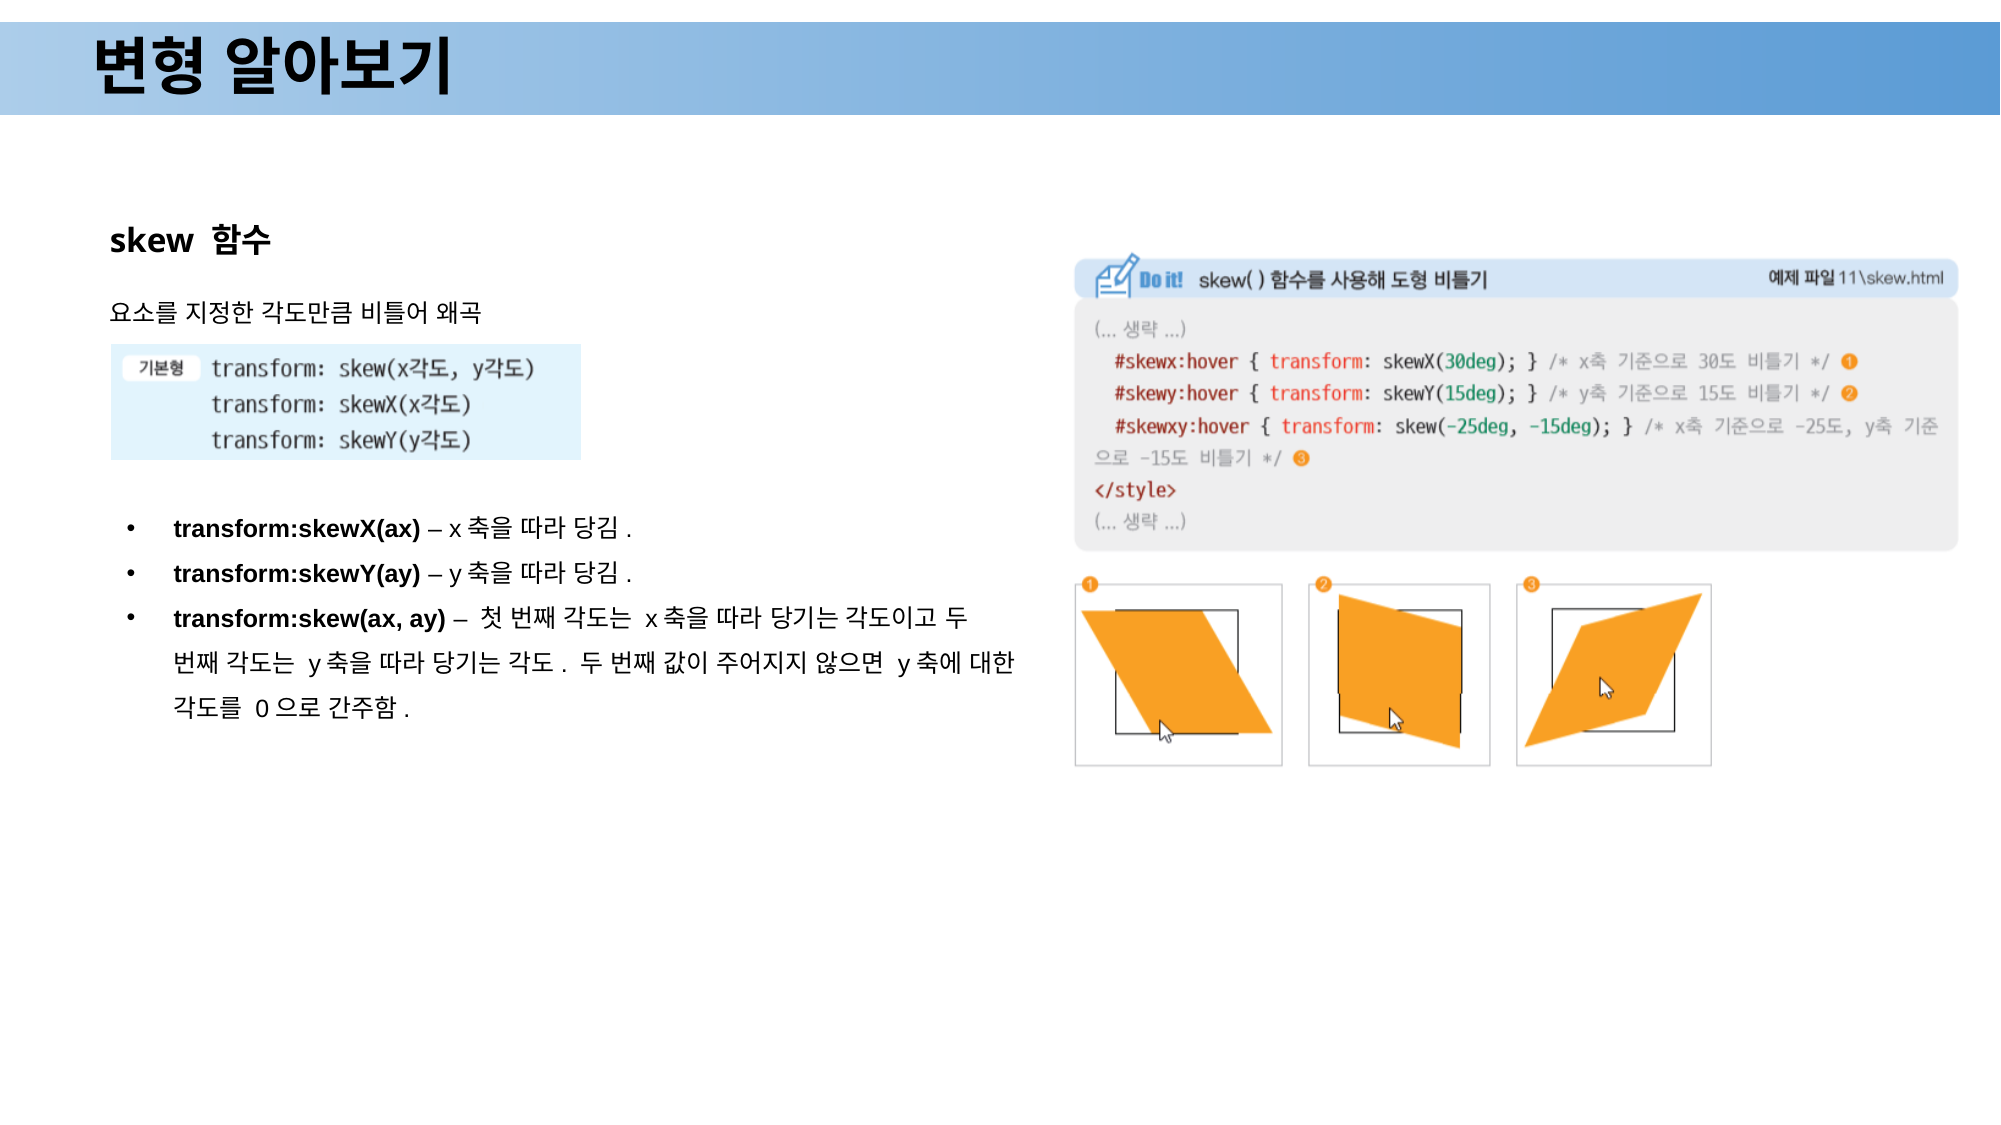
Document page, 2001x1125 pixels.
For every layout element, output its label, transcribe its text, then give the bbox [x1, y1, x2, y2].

picture [1070, 242, 1970, 777]
picture [111, 344, 581, 460]
text_box transform:skewX(ax) – x축을 따라 당김. transform:skewY(ay) – y축을 따라 당김. transform:skew(ax, ay) – 첫 번째 각도는 x축을 따라 당기는 각도이고 두 번째 각도는 y축을 따라 당기는 각도. 두 번째 값이 주어지지 않으면 y축에 대한 각도를 0으로 간주함. [111, 490, 1034, 730]
text_box skew 함수 [94, 211, 638, 267]
title 변형 알아보기 [77, 22, 1569, 116]
text_box 요소를 지정한 각도만큼 비틀어 왜곡 [94, 275, 1026, 336]
